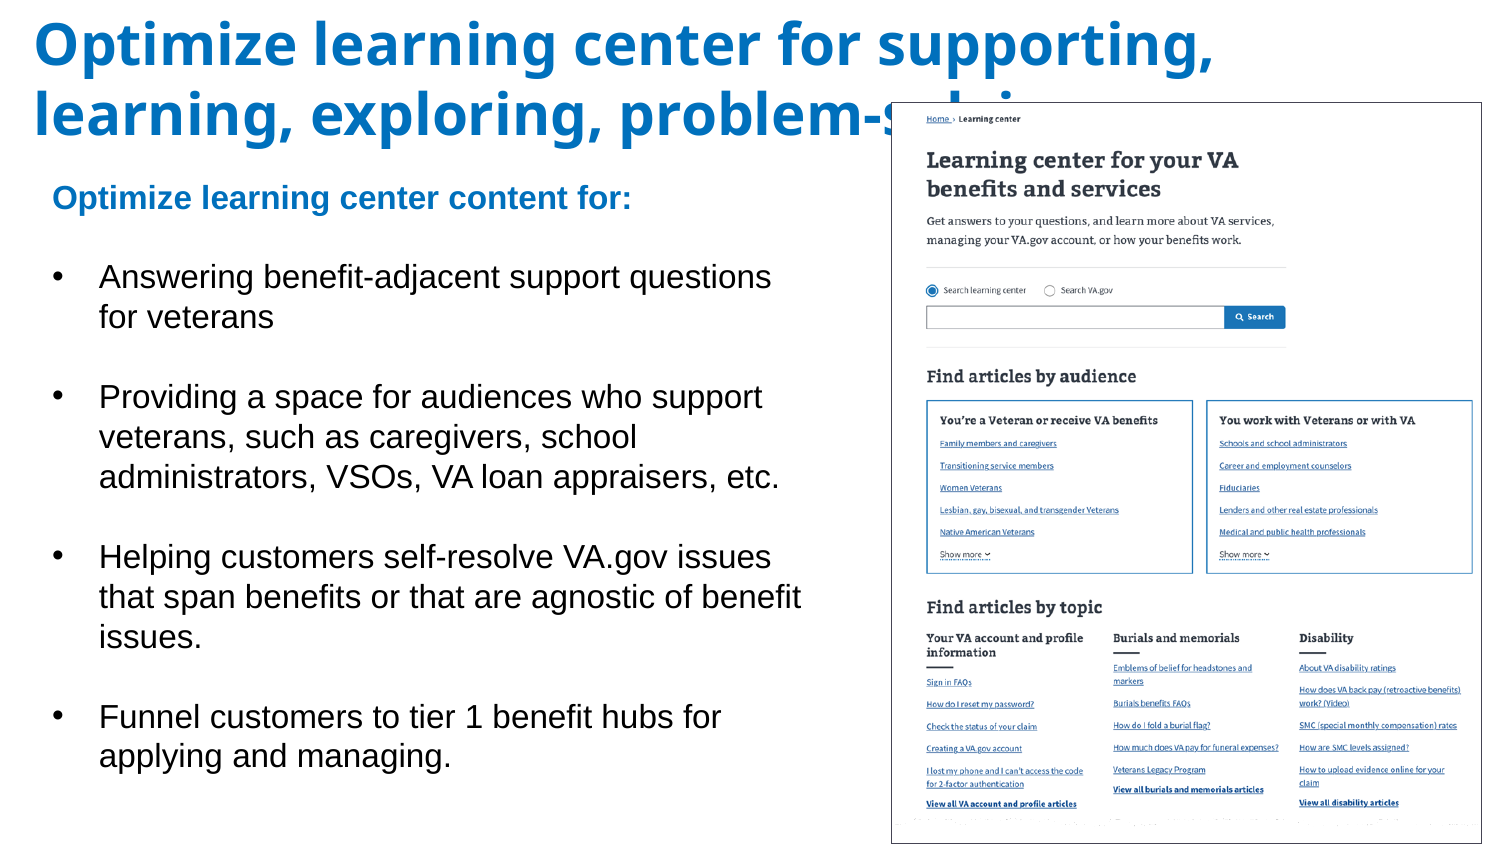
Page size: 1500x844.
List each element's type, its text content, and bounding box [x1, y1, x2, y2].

title Optimize learning center for supporting, learning, exploring, problem-solving [18, 0, 1500, 222]
picture [891, 102, 1482, 844]
text_box Optimize learning center content for: Answering benefit-adjacent support questions for veterans Providing a space for audiences who support veterans, such as caregivers, school administrators, VSOs, VA loan appraisers, etc. Helping customers self-resolve VA.gov issues that span benefits or that are agnostic of benefit issues. Funnel customers to tier 1 benefit hubs for applying and managing. [37, 168, 836, 782]
